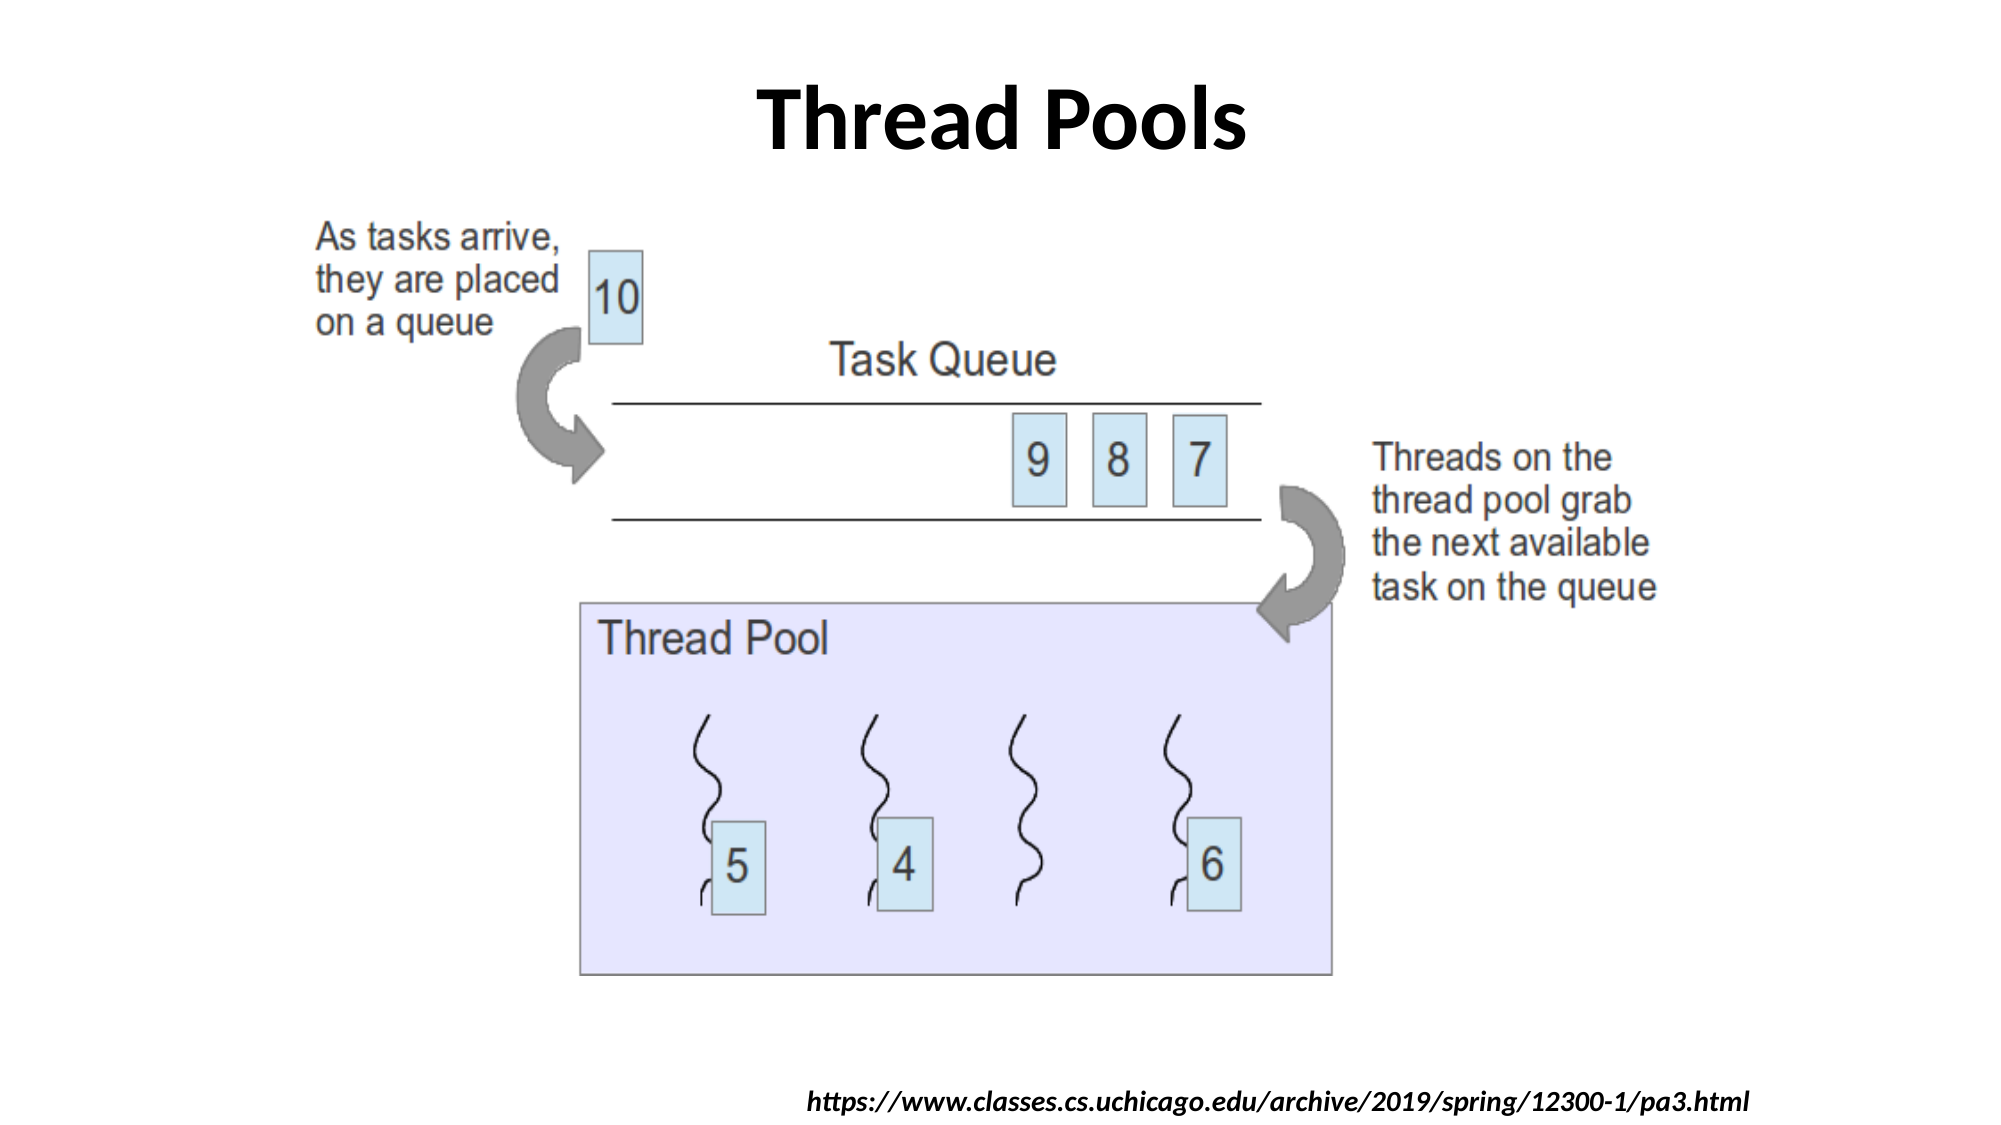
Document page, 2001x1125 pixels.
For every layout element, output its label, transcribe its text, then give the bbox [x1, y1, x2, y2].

picture [300, 206, 1678, 977]
title Thread Pools [102, 18, 1903, 207]
text_box https://www.classes.cs.uchicago.edu/archive/2019/spring/12300-1/pa3.html [791, 1074, 1766, 1125]
